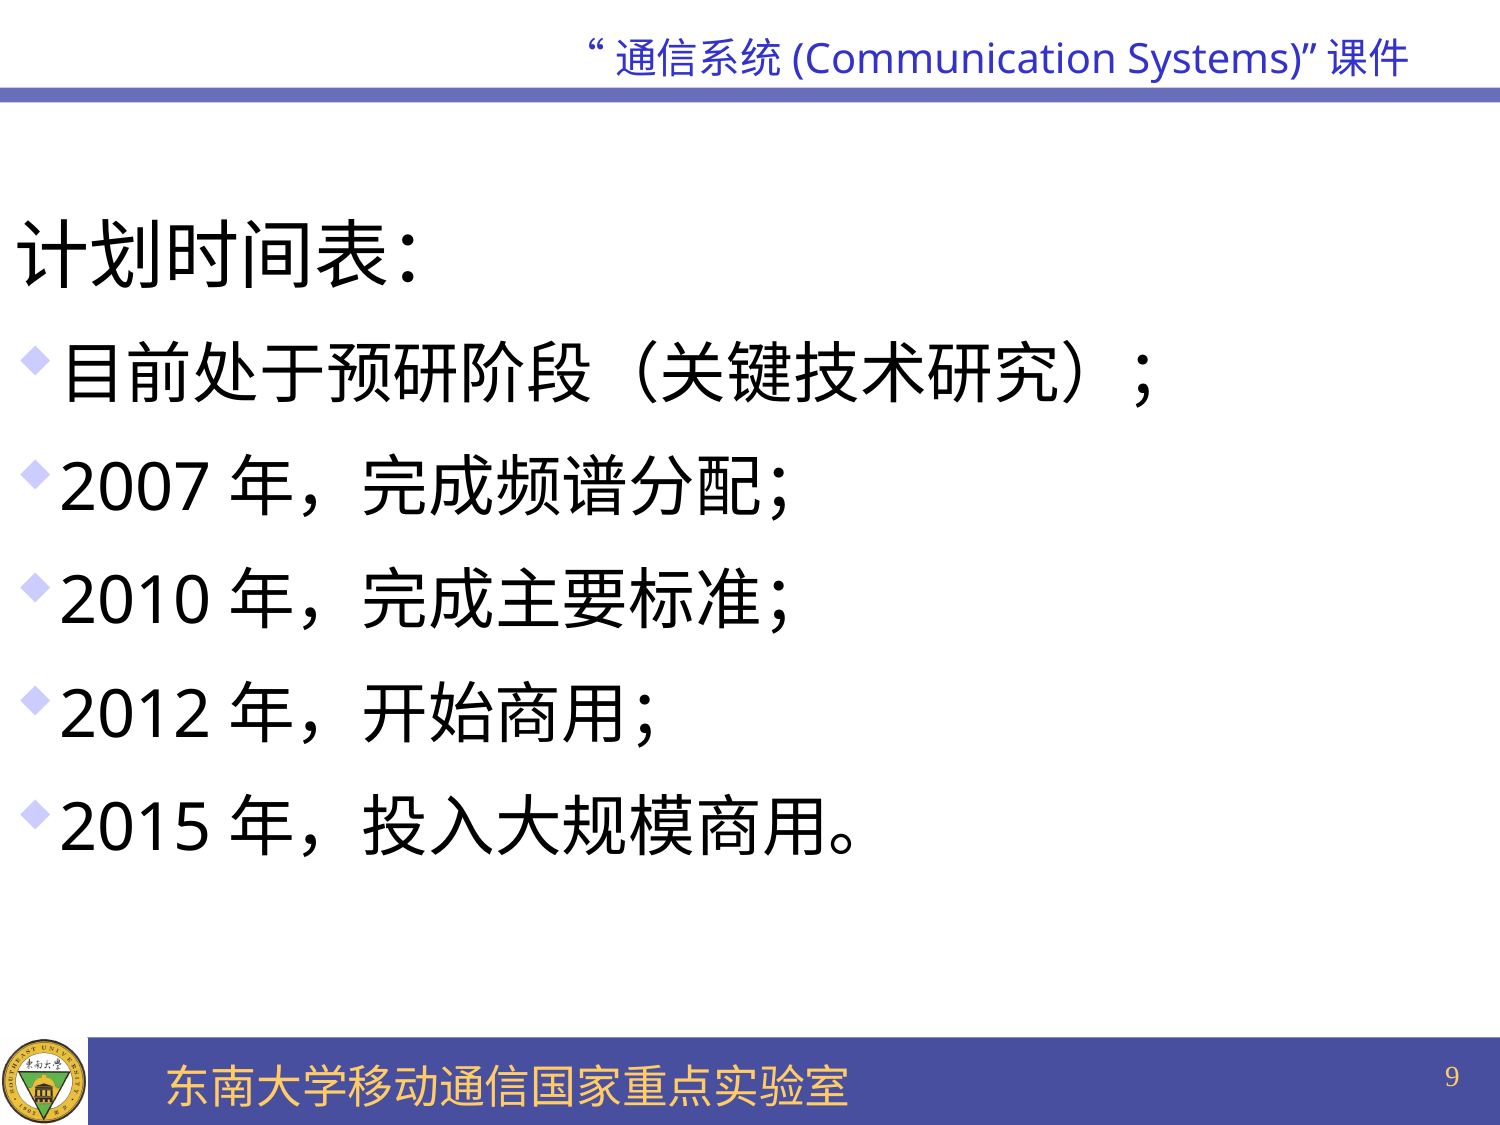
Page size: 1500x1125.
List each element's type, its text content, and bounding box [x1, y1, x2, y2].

text_box 计划时间表： 目前处于预研阶段（关键技术研究）； 2007年，完成频谱分配； 2010年，完成主要标准； 2012年，开始商用； 2015年，投入大规模商用。 [0, 199, 1500, 872]
slide_number 9 [1299, 1050, 1475, 1125]
picture [0, 1038, 88, 1125]
